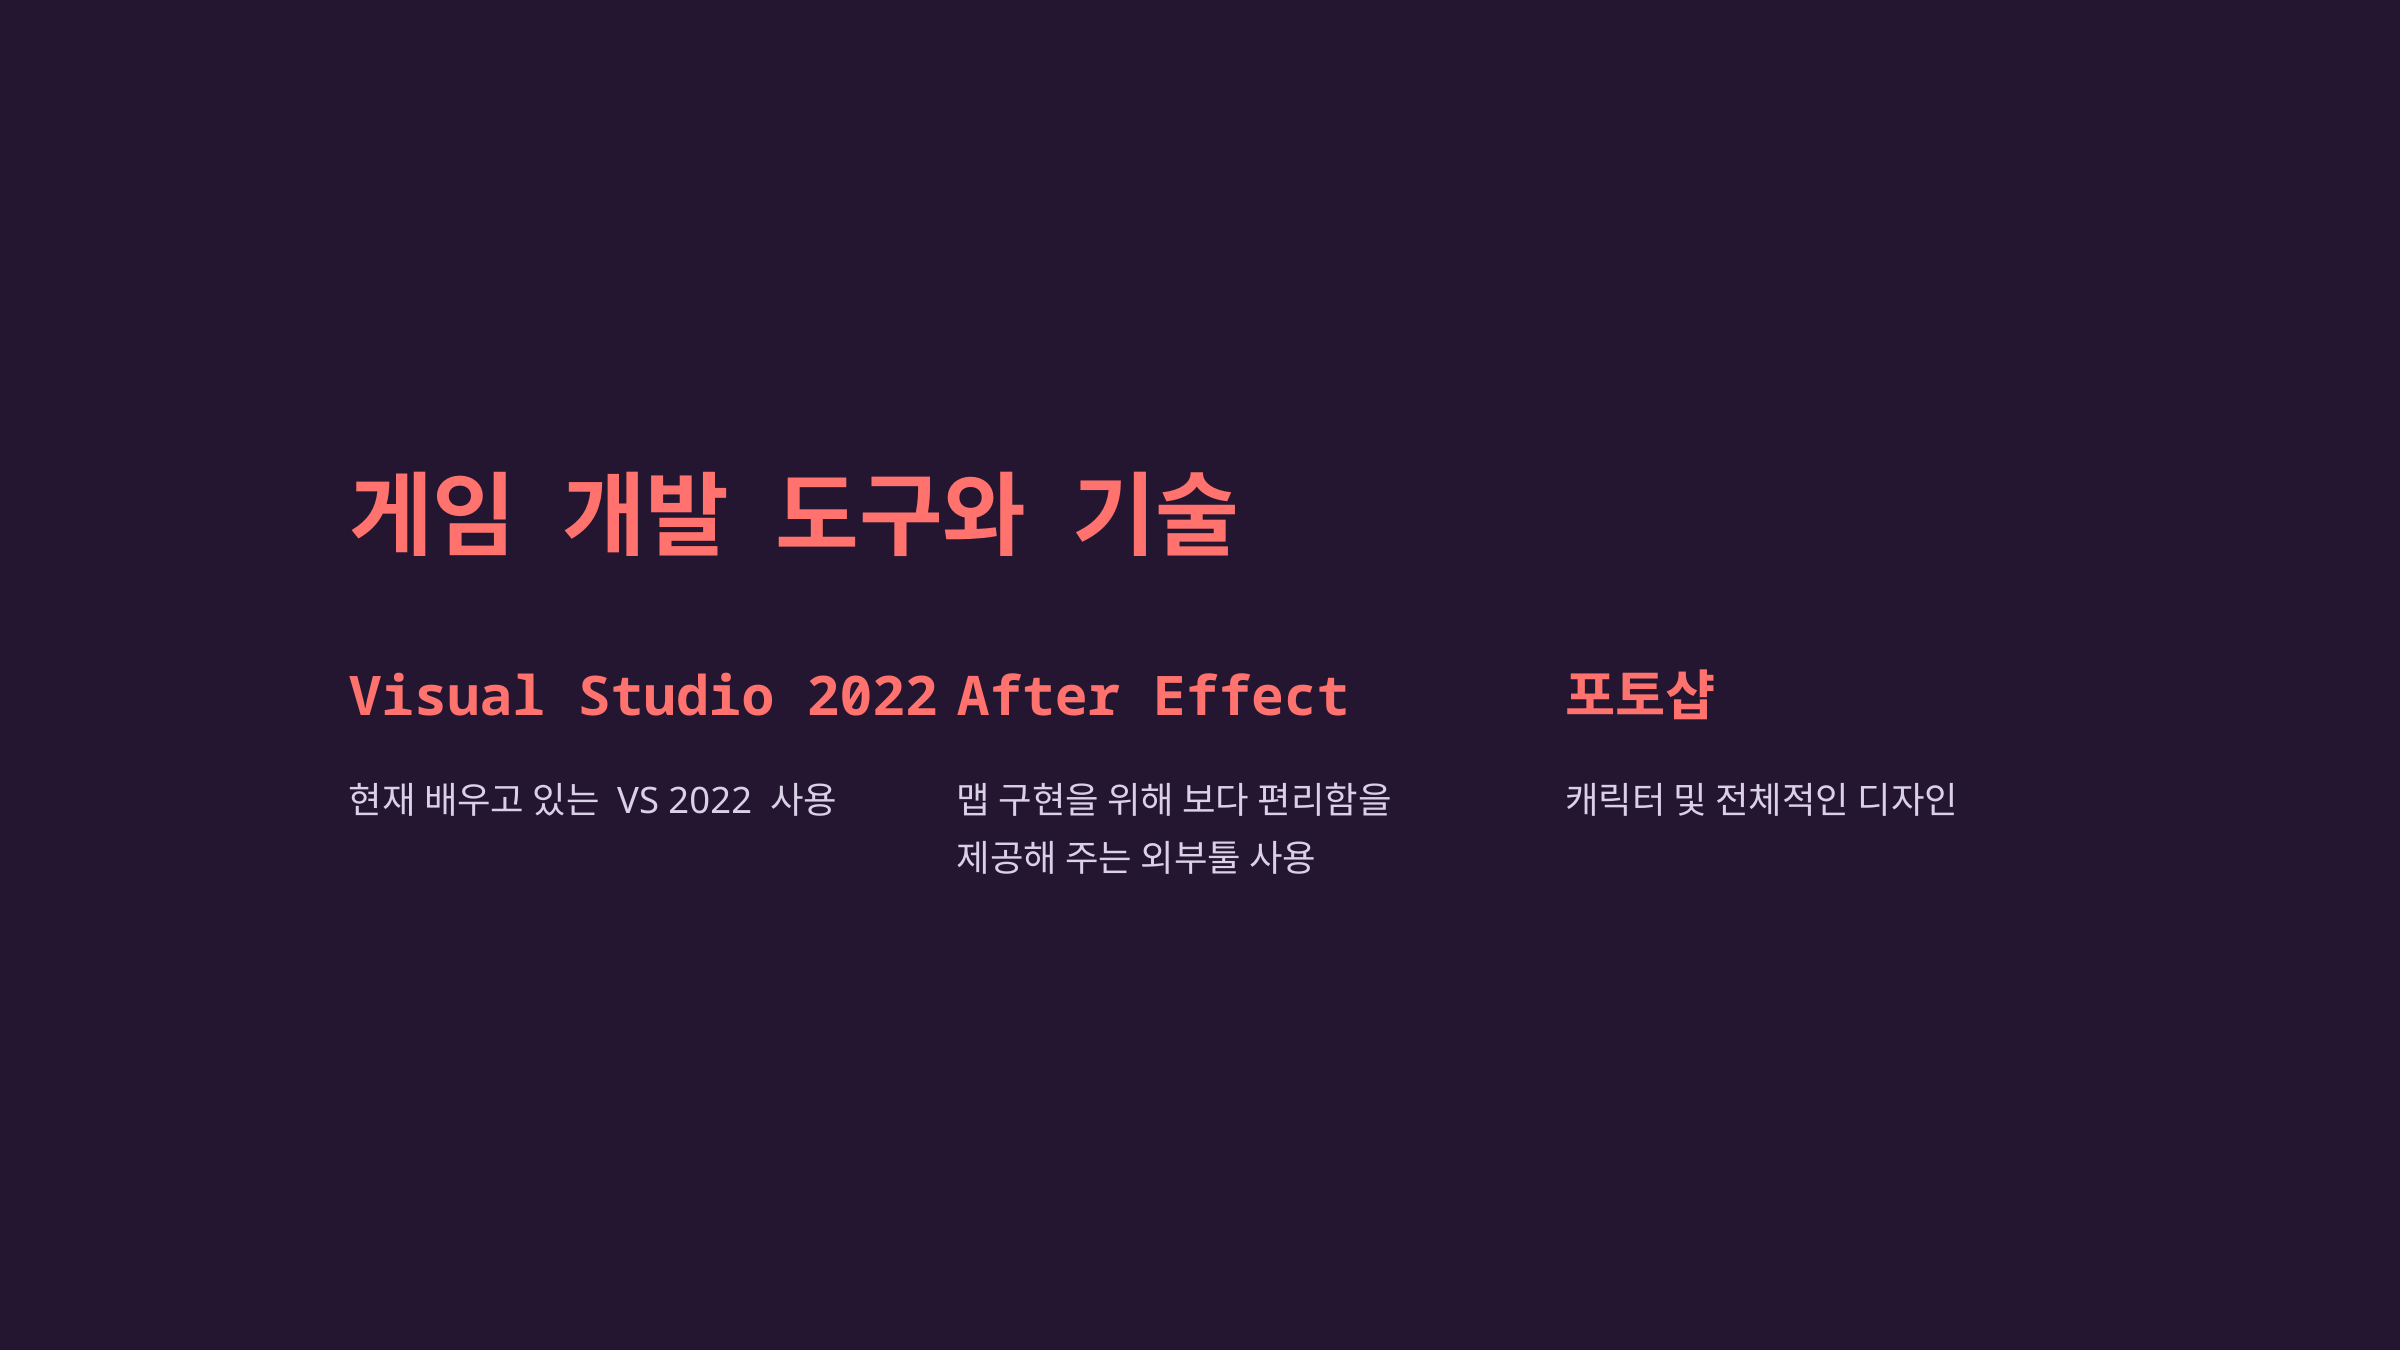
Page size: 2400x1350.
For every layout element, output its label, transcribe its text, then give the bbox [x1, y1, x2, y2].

text_box After Effect [942, 650, 1380, 719]
text_box 캐릭터 및 전체적인 디자인 [1550, 755, 2068, 814]
text_box 맵 구현을 위해 보다 편리함을 제공해 주는 외부툴 사용 [942, 755, 1460, 872]
text_box [0, 0, 2400, 1350]
text_box 포토샵 [1550, 650, 1988, 719]
text_box Visual Studio 2022 [334, 650, 830, 719]
text_box 현재 배우고 있는 VS 2022 사용 [334, 755, 852, 814]
text_box 게임 개발 도구와 기술 [334, 445, 1227, 560]
